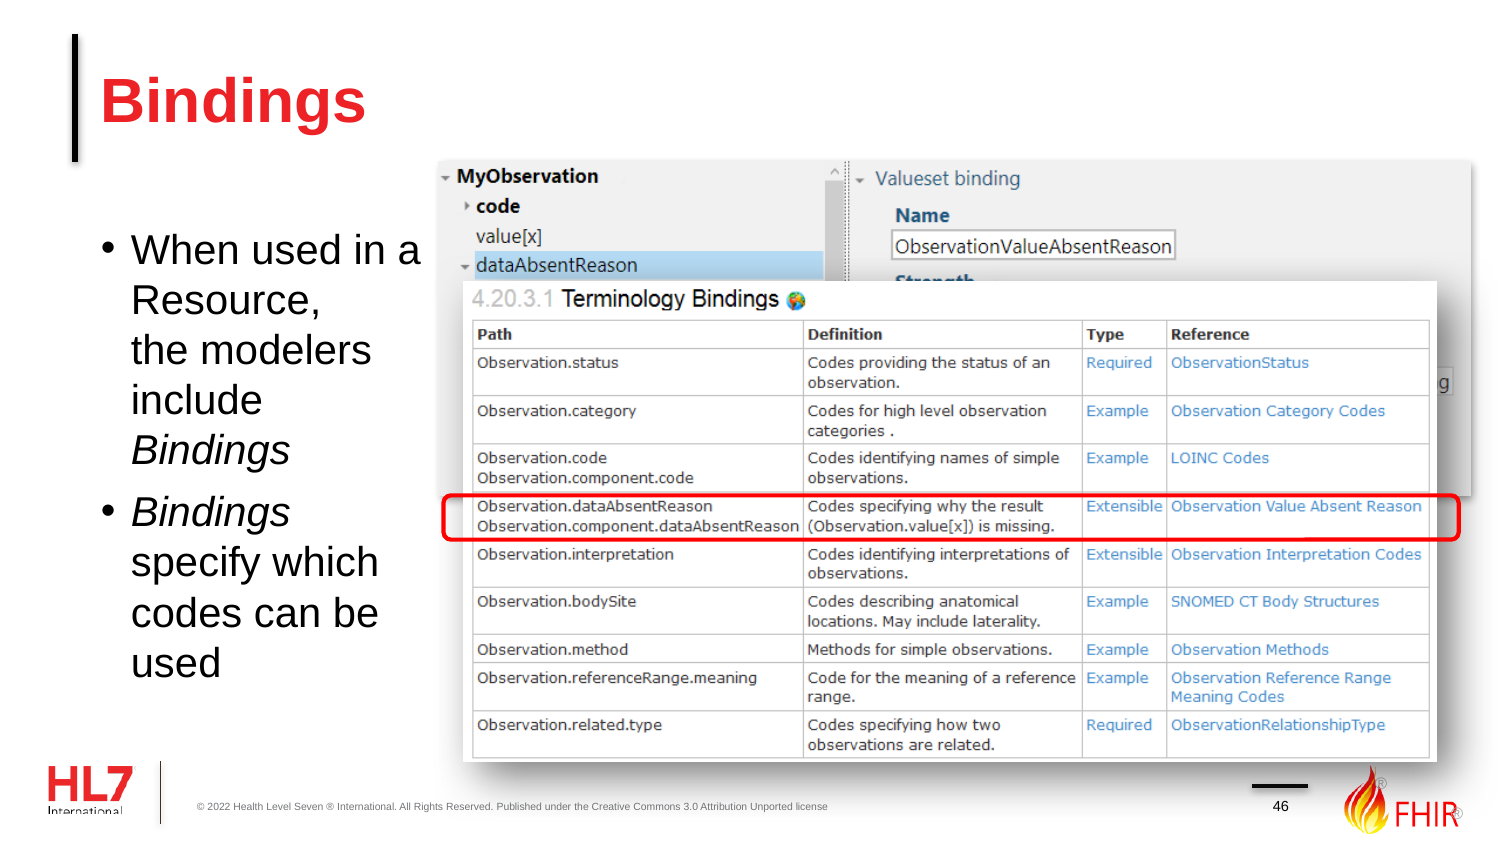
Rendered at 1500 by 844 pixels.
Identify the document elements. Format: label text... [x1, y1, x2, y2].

picture [1339, 760, 1463, 837]
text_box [443, 281, 1459, 762]
picture [438, 161, 1471, 497]
title Bindings [100, 33, 1451, 163]
list When used in a Resource, the modelers include Bindings Bindings specify which codes can be used [100, 222, 422, 731]
footer © 2022 Health Level Seven ® International. All Rights Reserved. Published under the Creative Commons 3.0 Attribution Unported license [196, 786, 941, 813]
slide_number 46 [1258, 810, 1304, 814]
